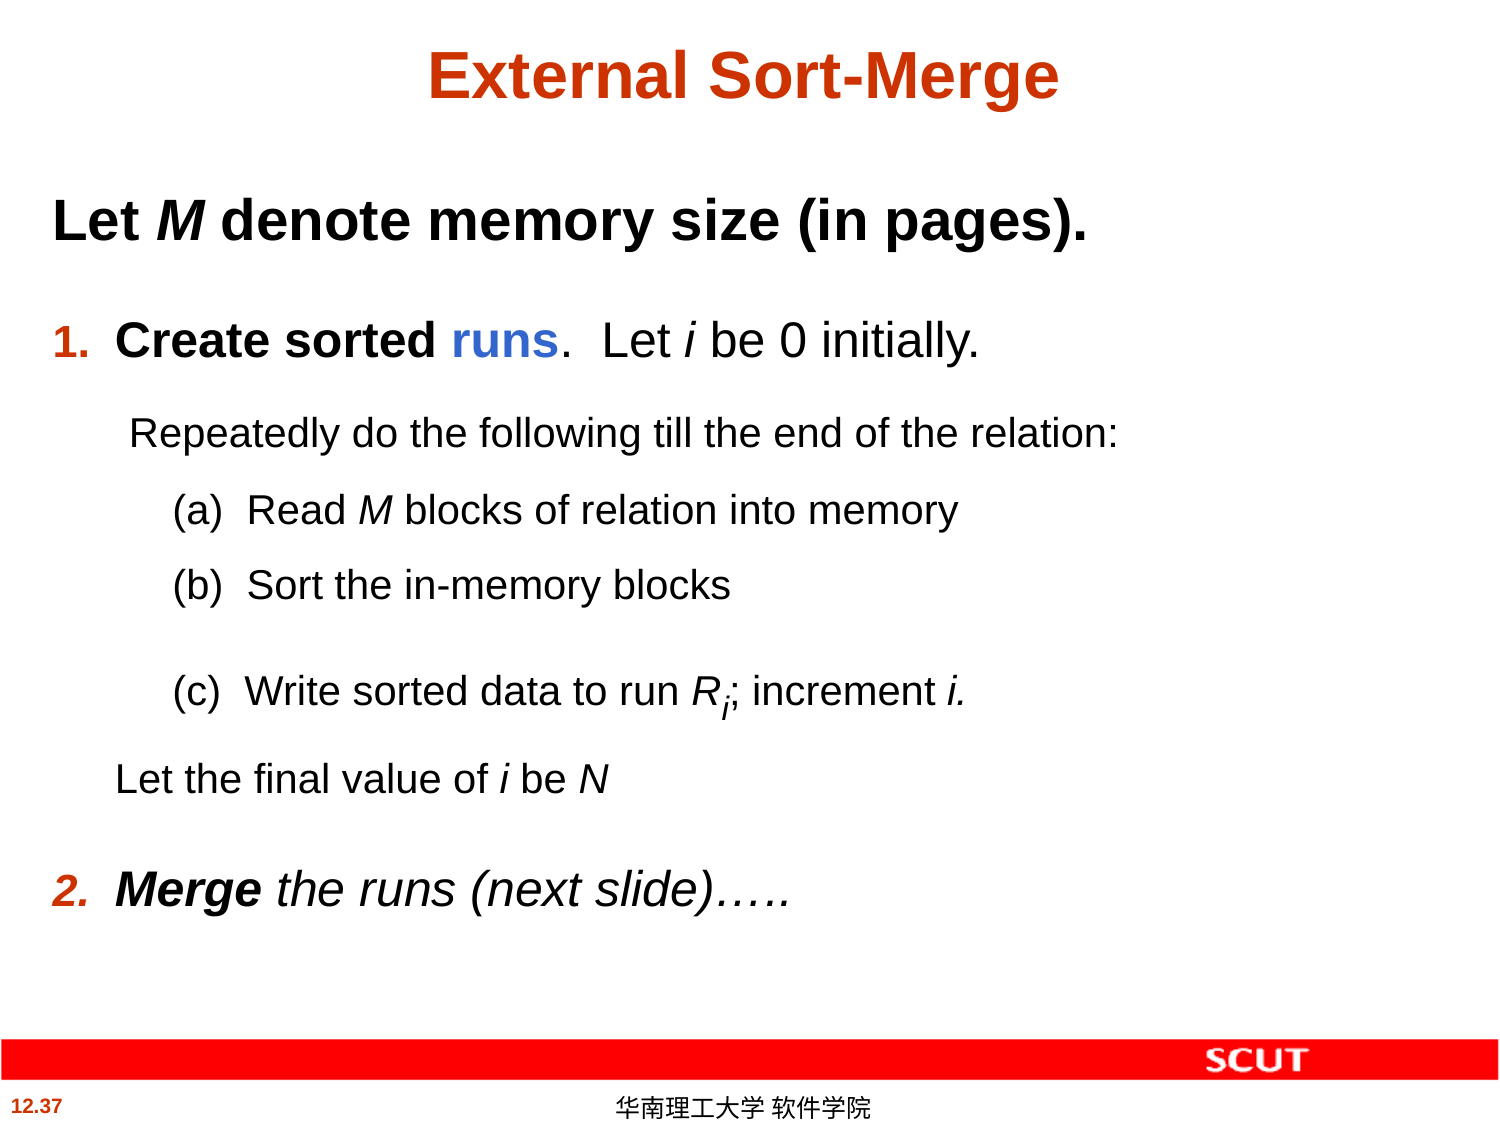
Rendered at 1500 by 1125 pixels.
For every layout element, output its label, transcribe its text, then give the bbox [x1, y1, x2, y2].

list Let M denote memory size (in pages). Create sorted runs. Let i be 0 initially. Repeatedly do the following till the end of the relation: (a) Read M blocks of relation into memory (b) Sort the in-memory blocks (c) Write sorted data to run Ri; increment i. Let the final value of i be N Merge the runs (next slide)….. [37, 174, 1450, 1038]
title External Sort-Merge [37, 18, 1452, 120]
picture [0, 1038, 1500, 1083]
